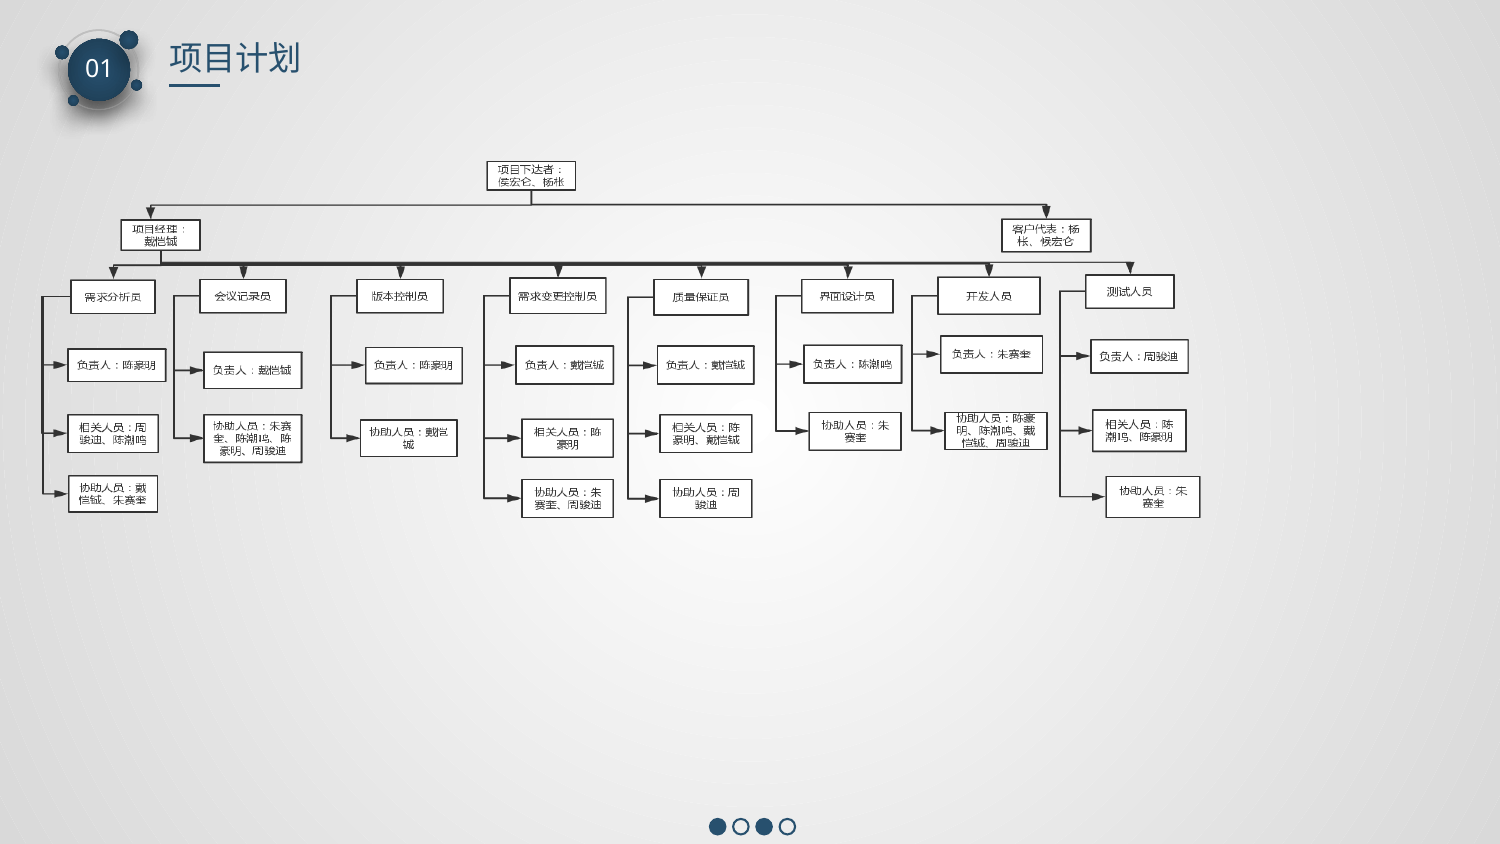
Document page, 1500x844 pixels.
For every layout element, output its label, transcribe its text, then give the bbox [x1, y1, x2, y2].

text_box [55, 30, 143, 110]
text_box 项目计划 [154, 30, 318, 85]
picture [0, 124, 1226, 541]
